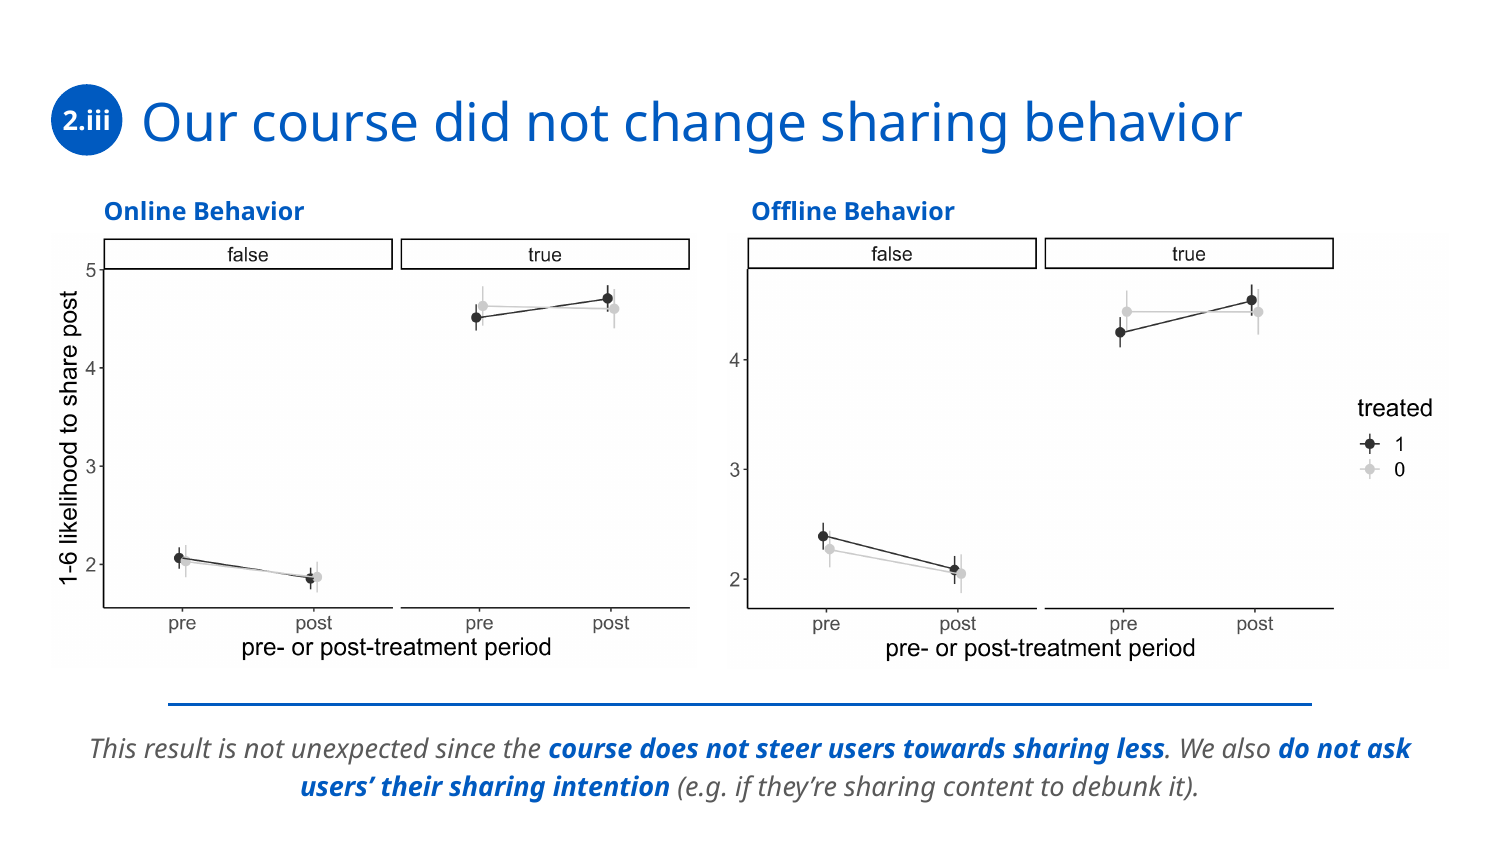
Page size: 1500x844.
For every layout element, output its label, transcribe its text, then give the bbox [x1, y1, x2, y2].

title Our course did not change sharing behavior [51, 72, 1449, 167]
text_box 2.iii [51, 84, 123, 156]
text_box This result is not unexpected since the course does not steer users towards sharing less. We also do not ask users’ their sharing intention (e.g. if they’re sharing content to debunk it). [51, 711, 1449, 816]
text_box Online Behavior [88, 160, 736, 261]
picture [727, 233, 1450, 669]
text_box Offline Behavior [736, 160, 1393, 232]
picture [50, 233, 697, 669]
